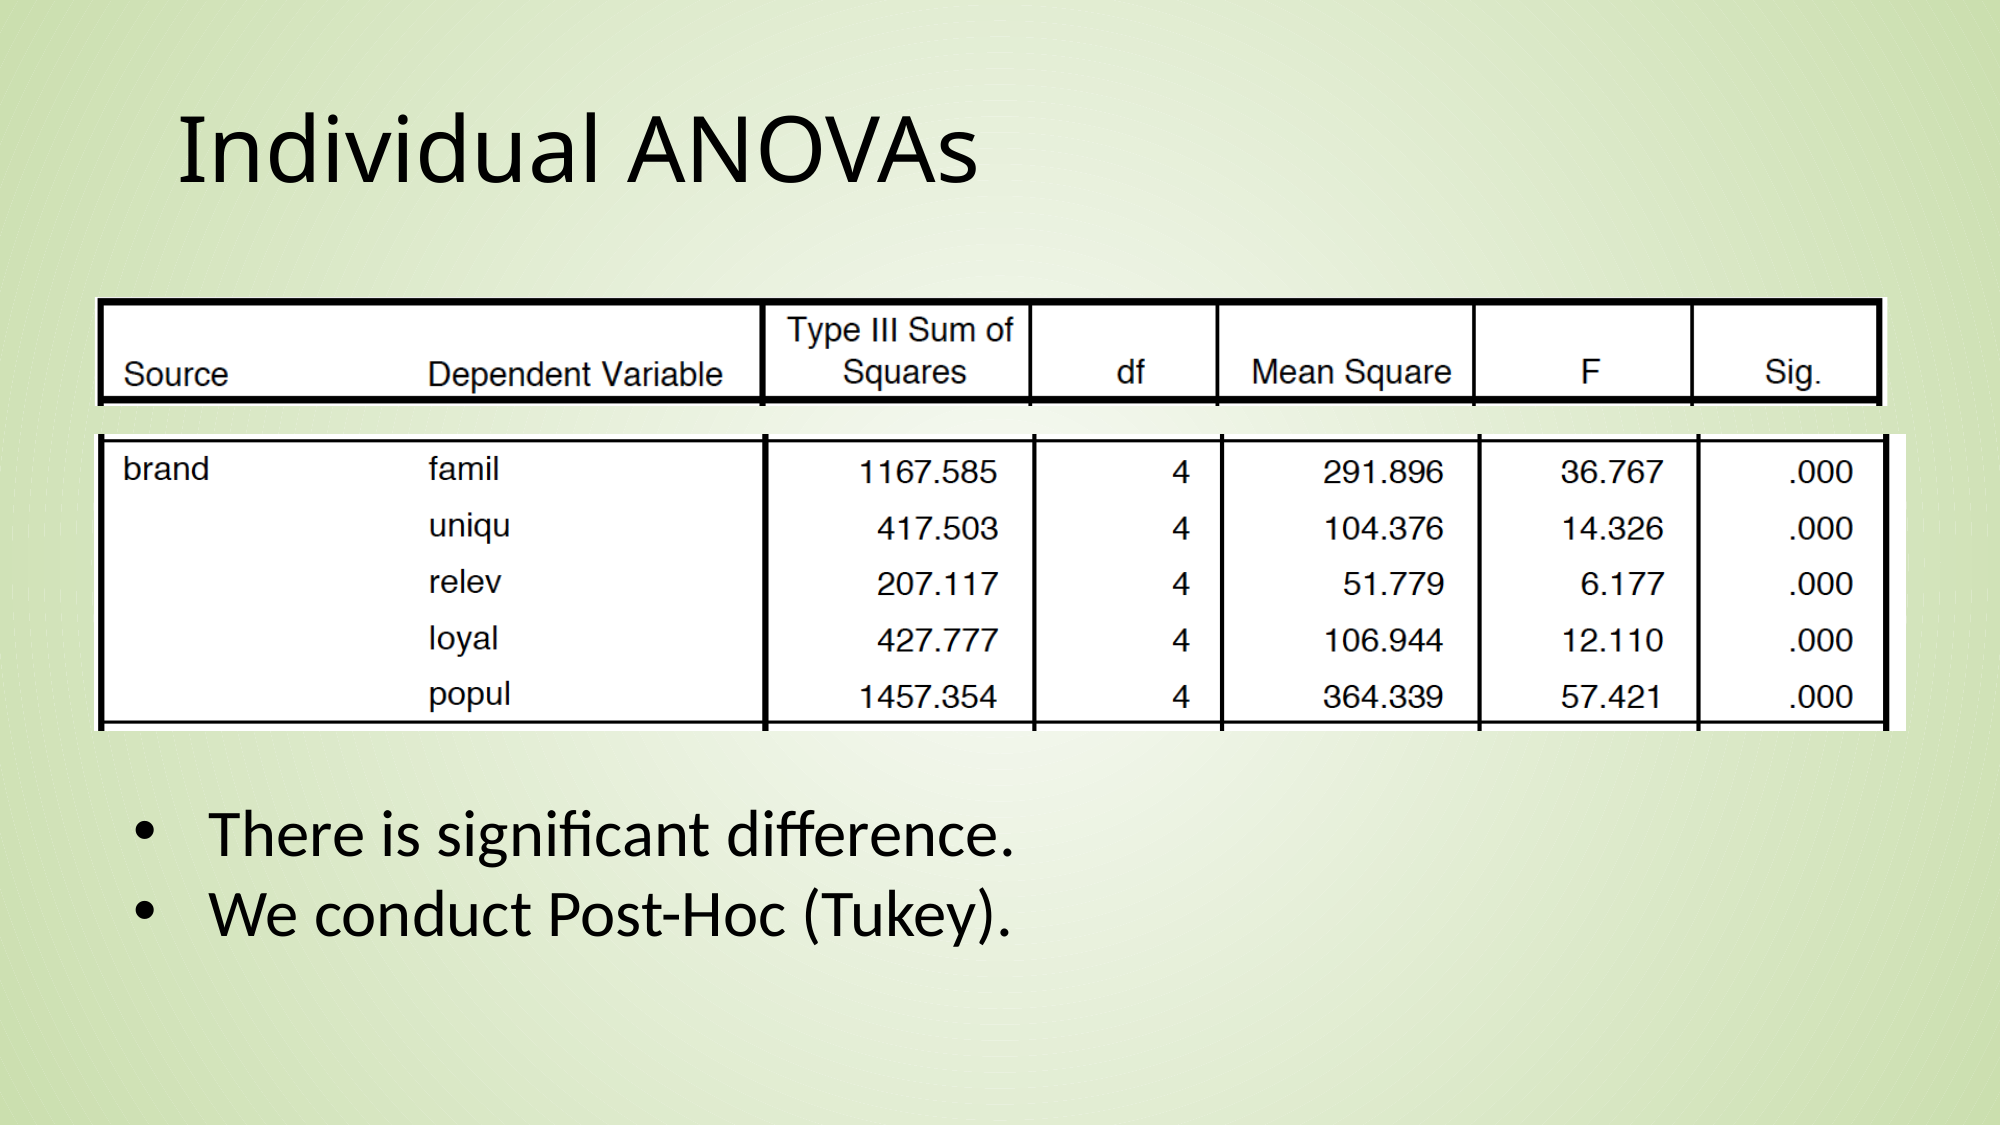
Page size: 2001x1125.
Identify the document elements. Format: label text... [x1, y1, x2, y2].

title Individual ANOVAs [162, 44, 1888, 263]
picture [94, 297, 1888, 406]
text_box There is significant difference. We conduct Post-Hoc (Tukey). [119, 782, 1982, 957]
picture [94, 434, 1906, 731]
